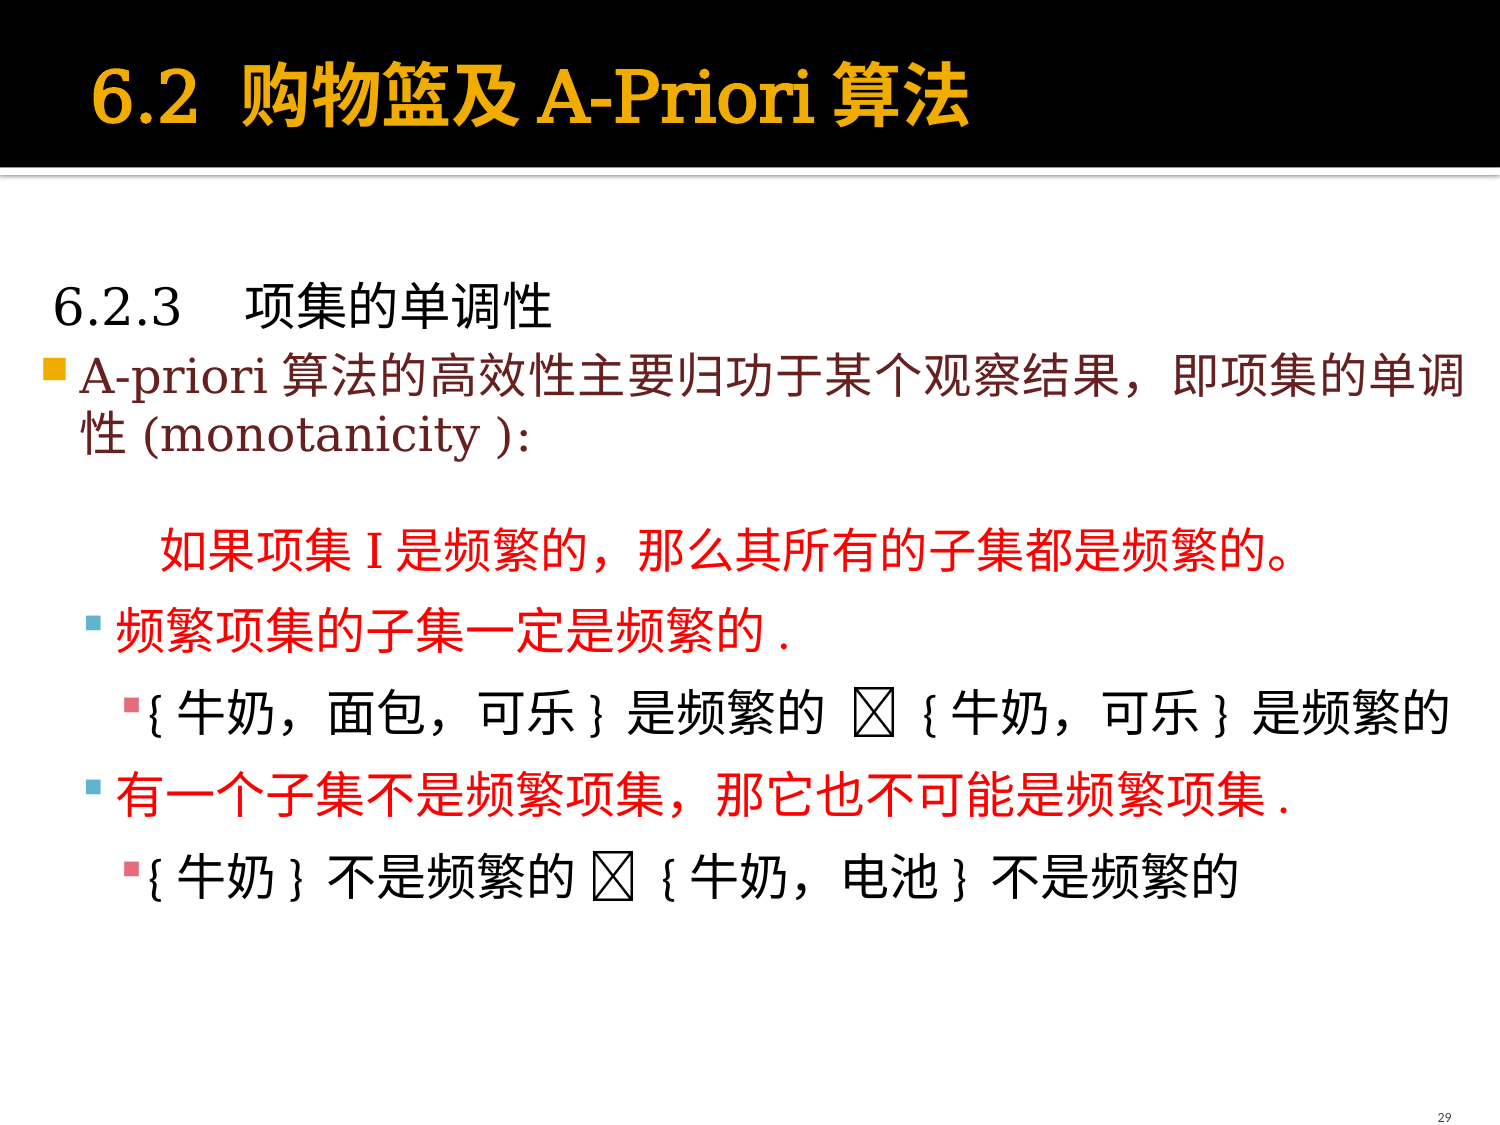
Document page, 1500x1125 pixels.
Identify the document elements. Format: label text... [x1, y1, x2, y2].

title 6.2 购物篮及A-Priori算法 [75, 12, 1425, 175]
text_box 6.2.3 项集的单调性 [31, 262, 1410, 357]
list A-priori算法的高效性主要归功于某个观察结果，即项集的单调性(monotanicity ): 如果项集I是频繁的，那么其所有的子集都是频繁的。 频繁项集的子集一定是频繁的. {牛奶，面包，可乐} 是频繁的  {牛奶，可乐} 是频繁的 有一个子集不是频繁项集，那它也不可能是频繁项集. {牛奶} 不是频繁的  {牛奶，电池} 不是频繁的 [16, 330, 1482, 954]
slide_number 29 [1345, 1080, 1467, 1125]
